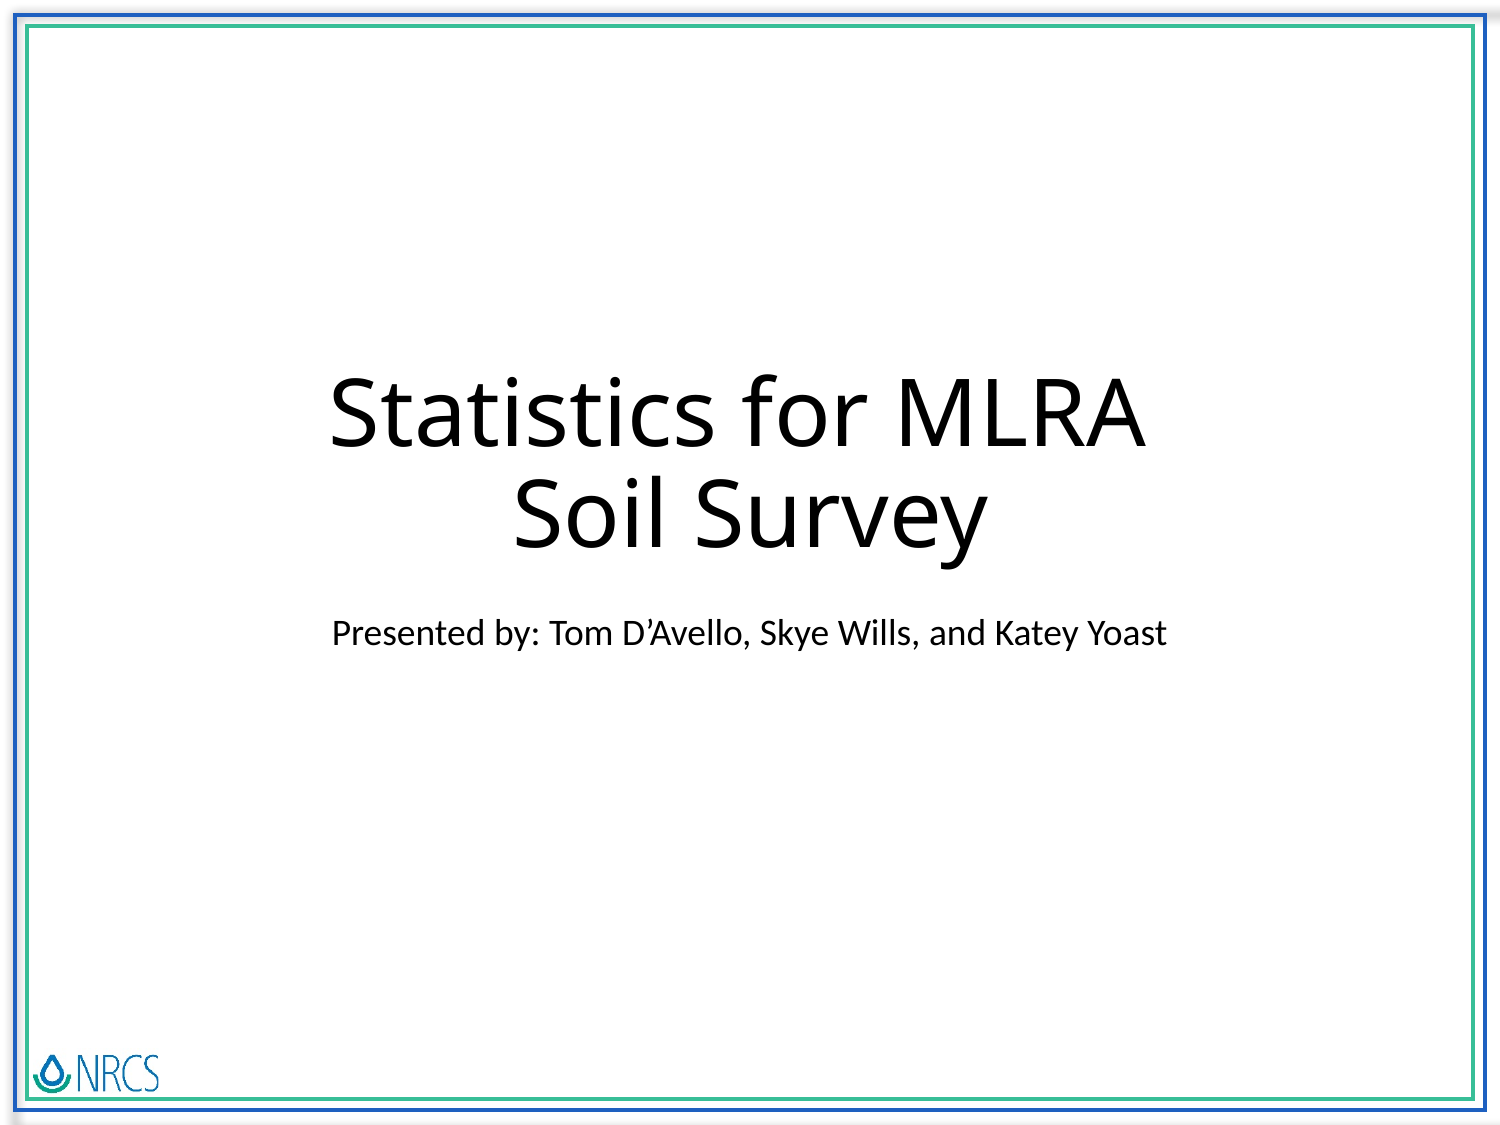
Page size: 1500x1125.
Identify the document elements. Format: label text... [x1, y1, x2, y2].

picture [33, 1048, 159, 1094]
title Statistics for MLRA Soil Survey [187, 184, 1313, 576]
subtitle Presented by: Tom D’Avello, Skye Wills, and Katey Yoast [187, 605, 1313, 878]
